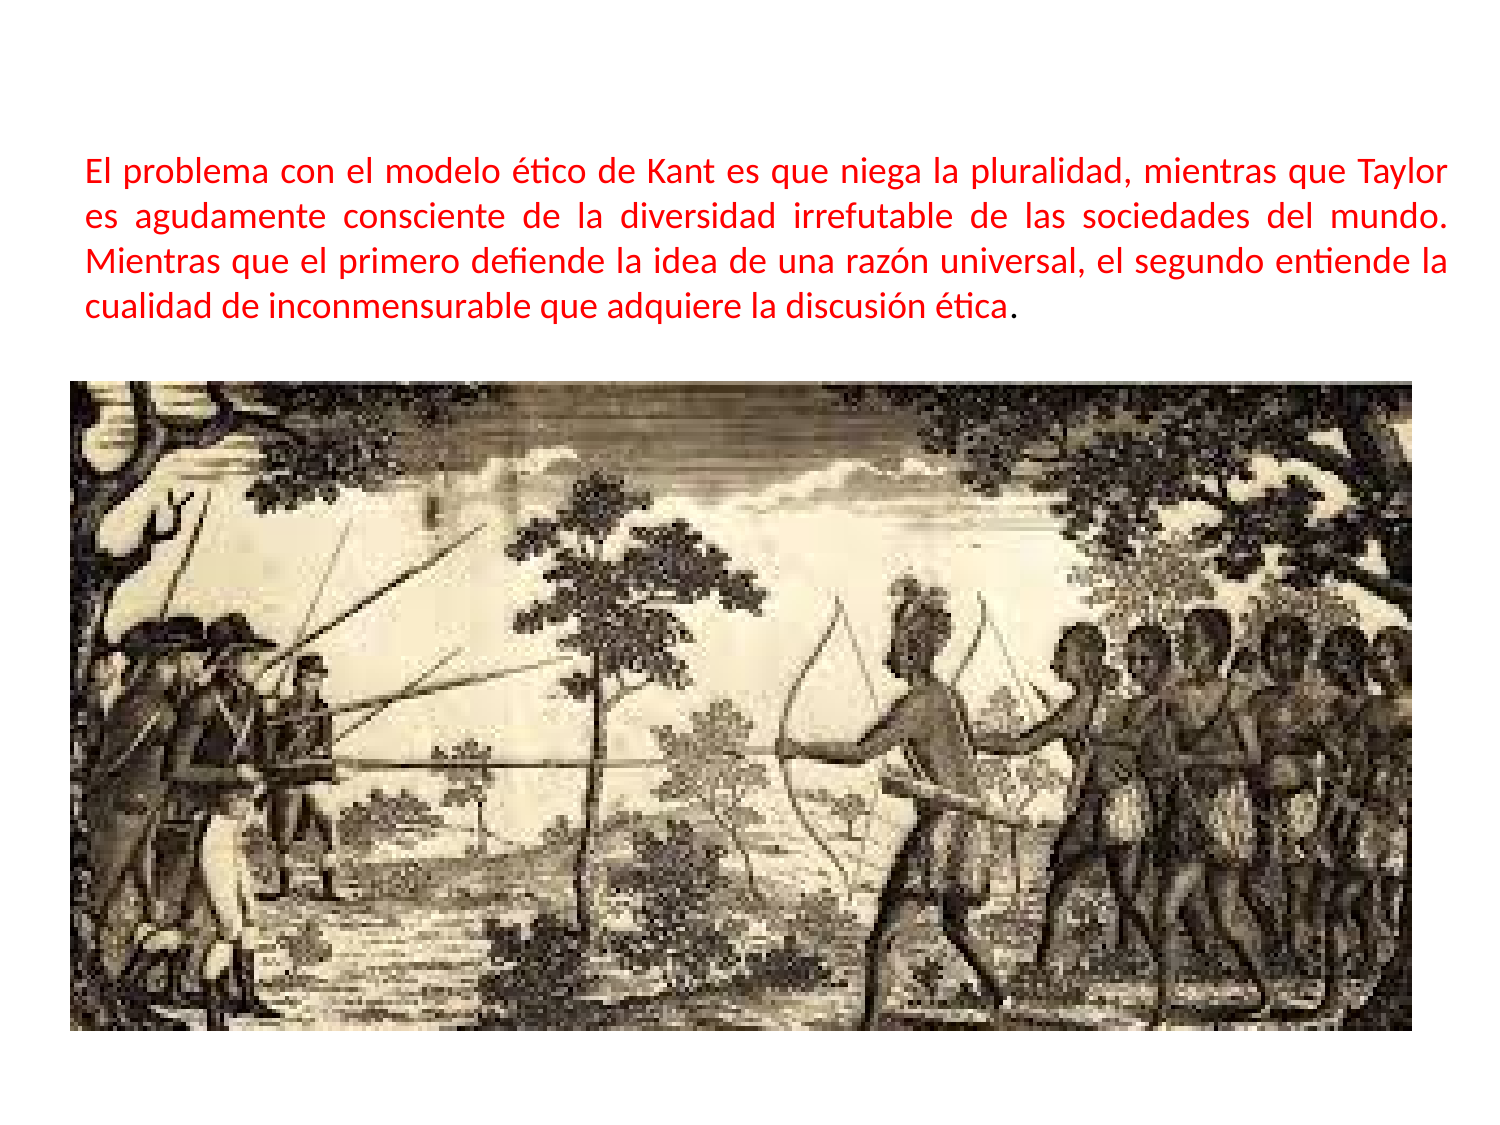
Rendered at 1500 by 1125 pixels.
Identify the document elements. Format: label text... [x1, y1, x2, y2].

text_box El problema con el modelo ético de Kant es que niega la pluralidad, mientras que Taylor es agudamente consciente de la diversidad irrefutable de las sociedades del mundo. Mientras que el primero defiende la idea de una razón universal, el segundo entiende la cualidad de inconmensurable que adquiere la discusión ética. [70, 93, 1465, 379]
picture [70, 381, 1412, 1031]
